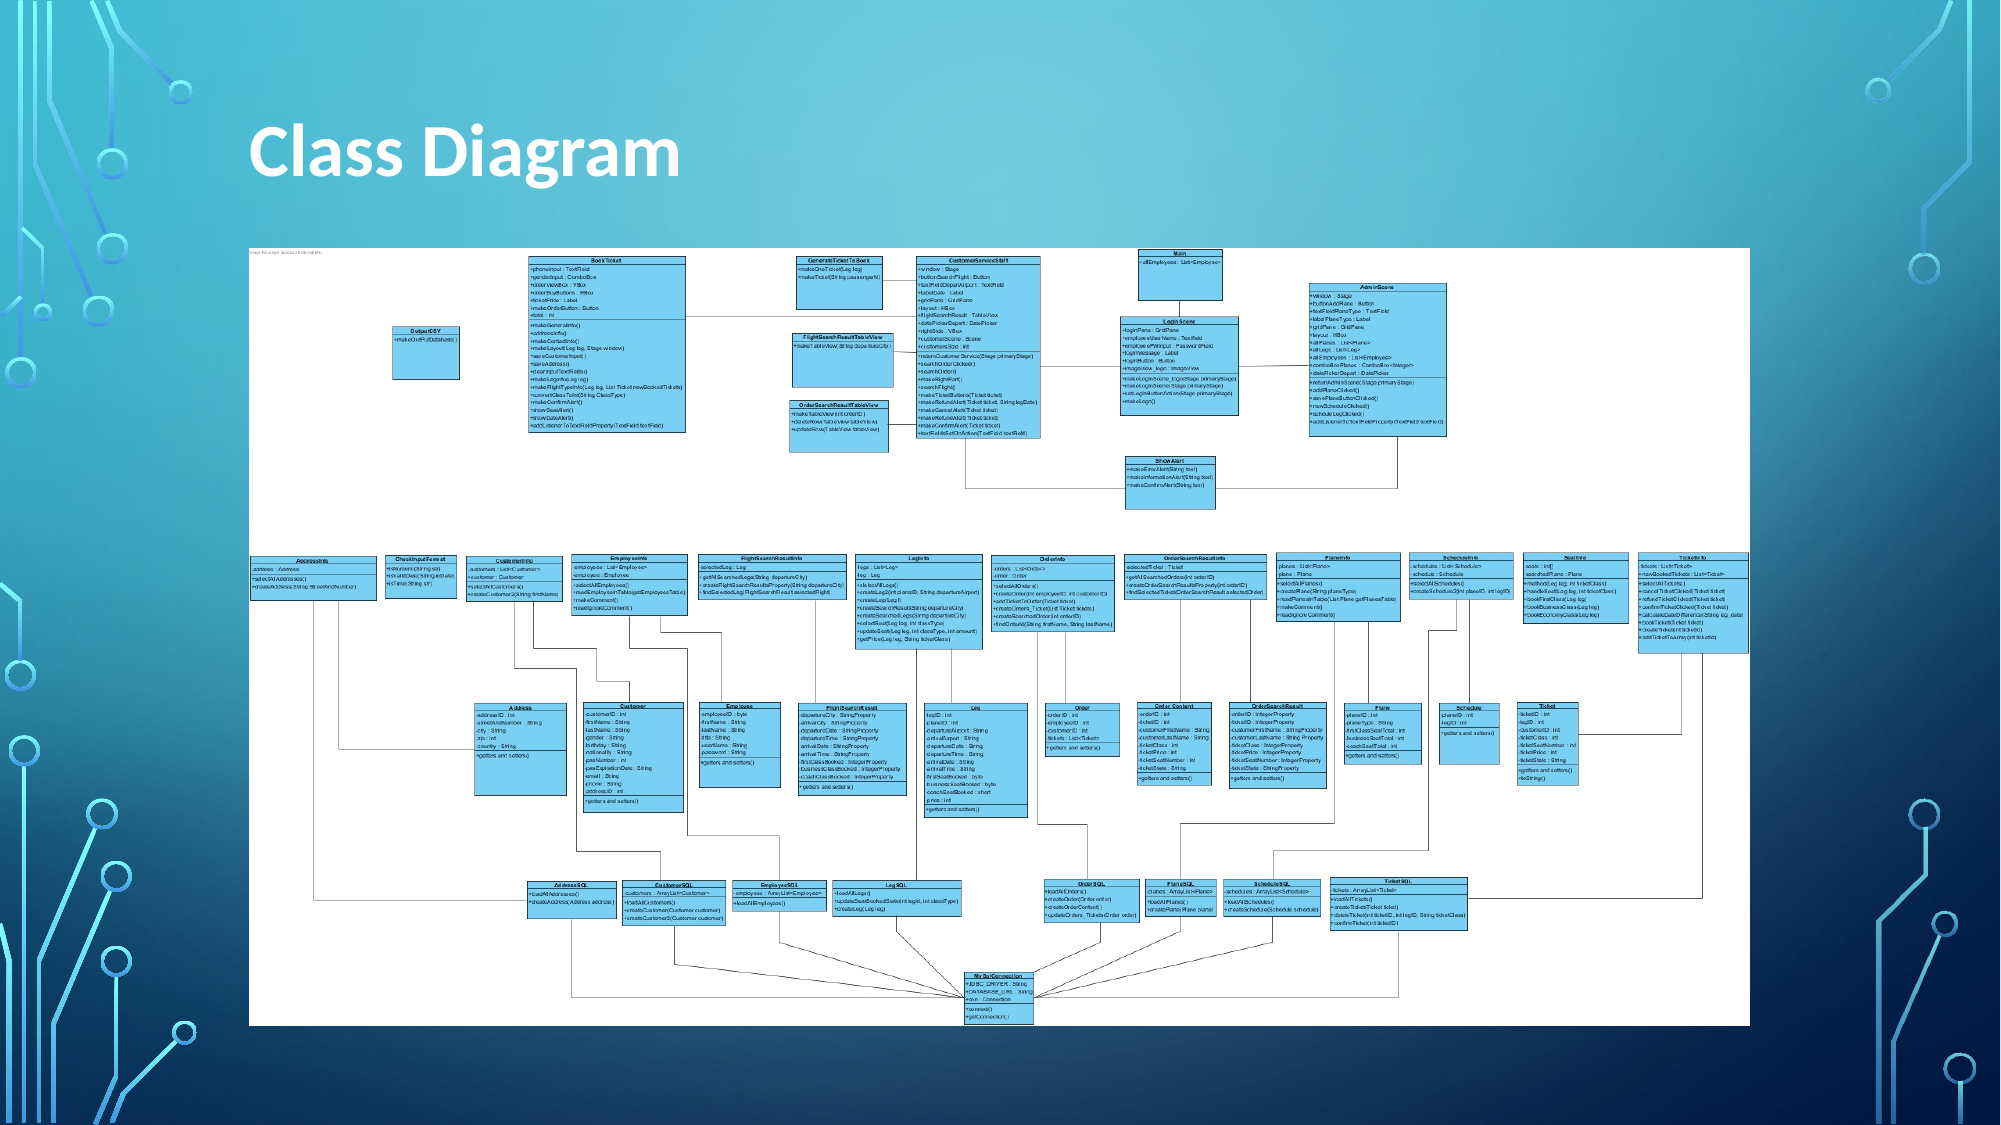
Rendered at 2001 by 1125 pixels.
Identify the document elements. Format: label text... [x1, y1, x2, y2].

text_box Class Diagram [249, 52, 1600, 241]
text_box [324, 44, 1675, 233]
picture [249, 248, 1751, 1026]
